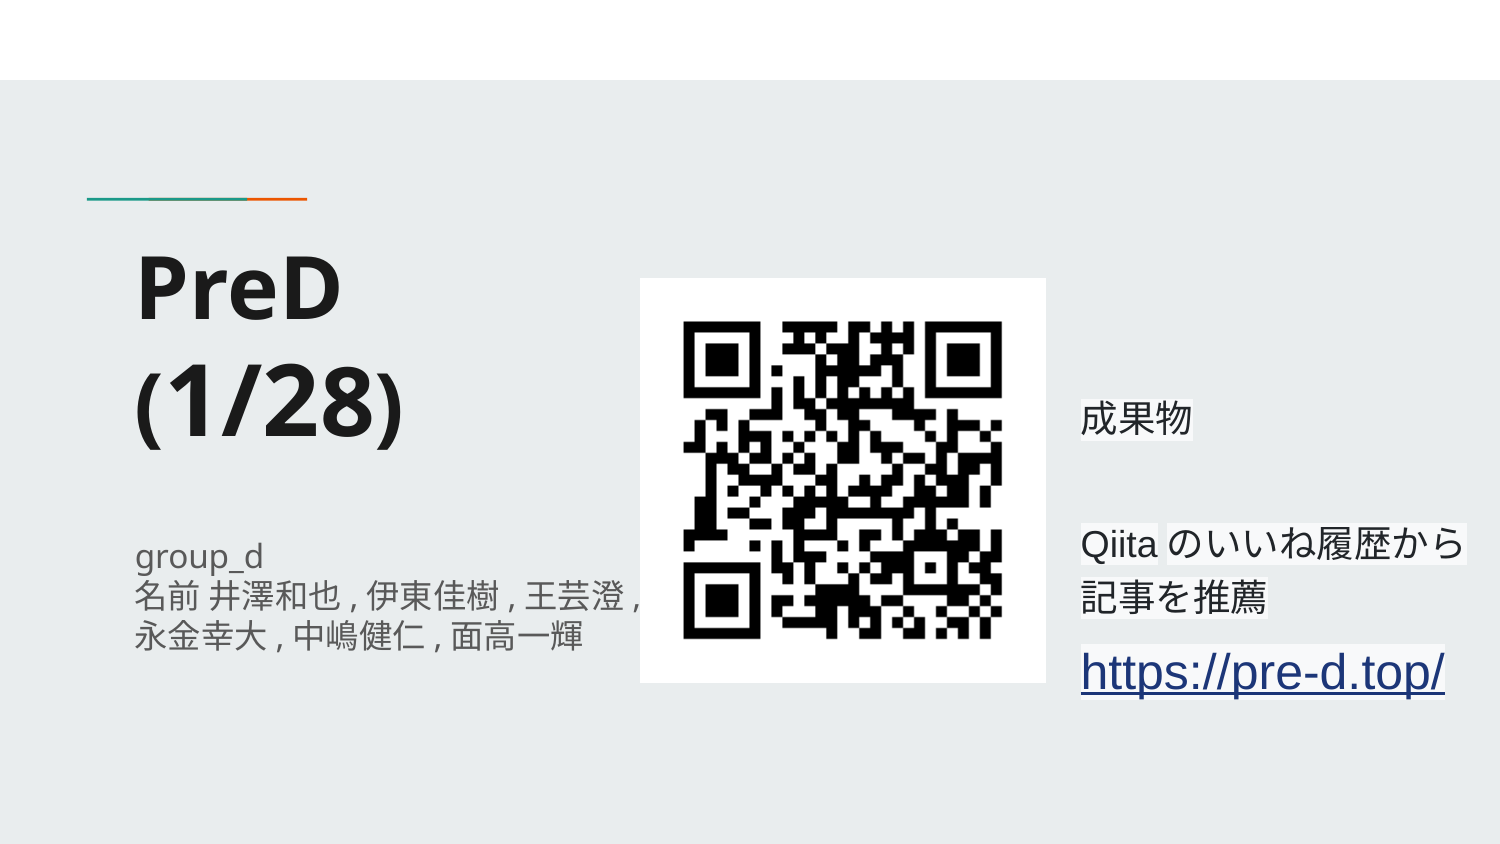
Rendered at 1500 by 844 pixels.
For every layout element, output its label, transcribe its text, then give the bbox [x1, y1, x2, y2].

text_box 成果物 Qiitaのいいね履歴から記事を推薦 https://pre-d.top/ [1065, 371, 1485, 683]
picture [640, 278, 1046, 684]
subtitle group_d 名前 井澤和也,伊東佳樹,王芸澄, 永金幸大,中嶋健仁,面高一輝 [119, 520, 1381, 734]
title PreD (1/28) [119, 216, 1381, 490]
